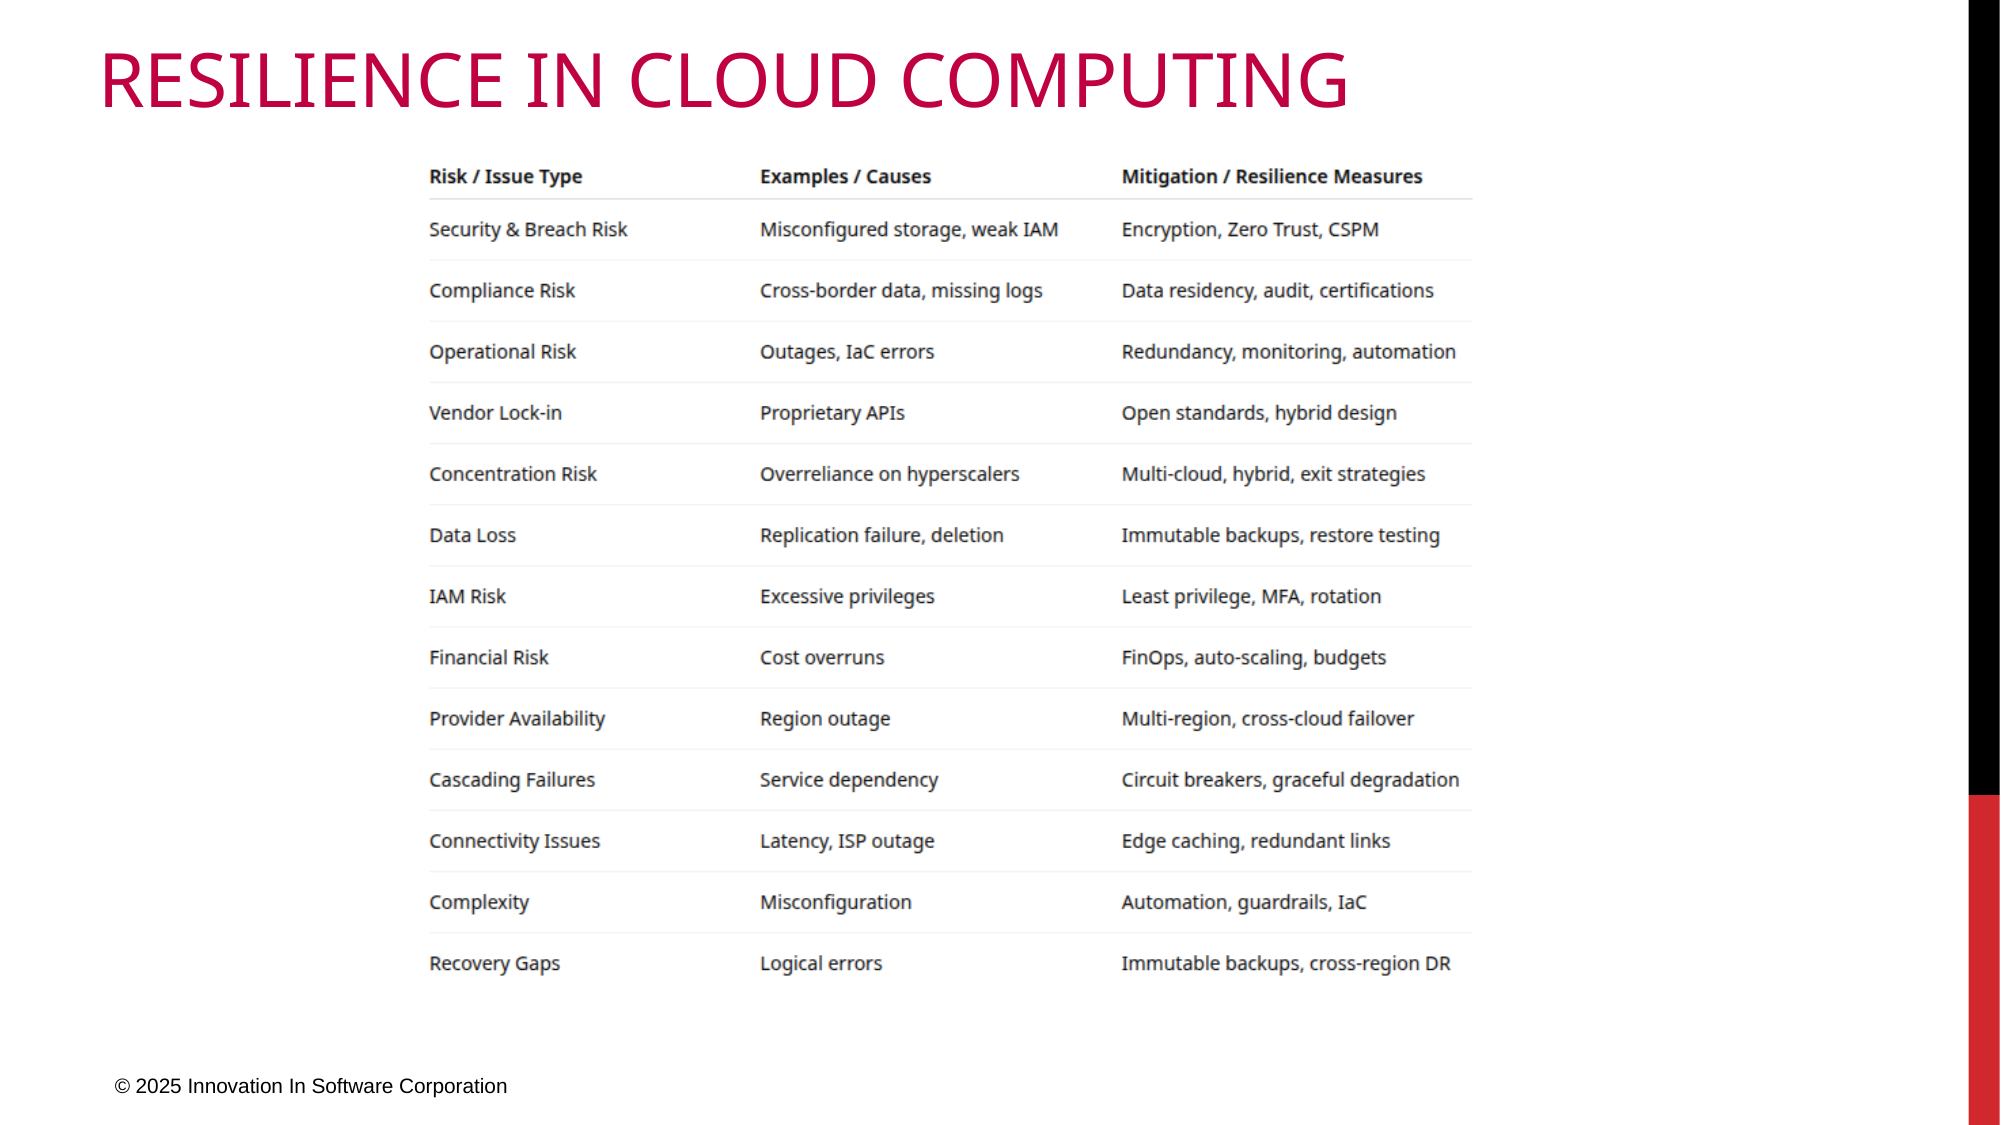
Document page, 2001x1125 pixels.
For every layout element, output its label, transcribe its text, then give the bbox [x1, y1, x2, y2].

title resilience in Cloud Computing [98, 23, 1413, 143]
picture [420, 159, 1474, 988]
footer © 2025 Innovation In Software Corporation [99, 1065, 850, 1112]
